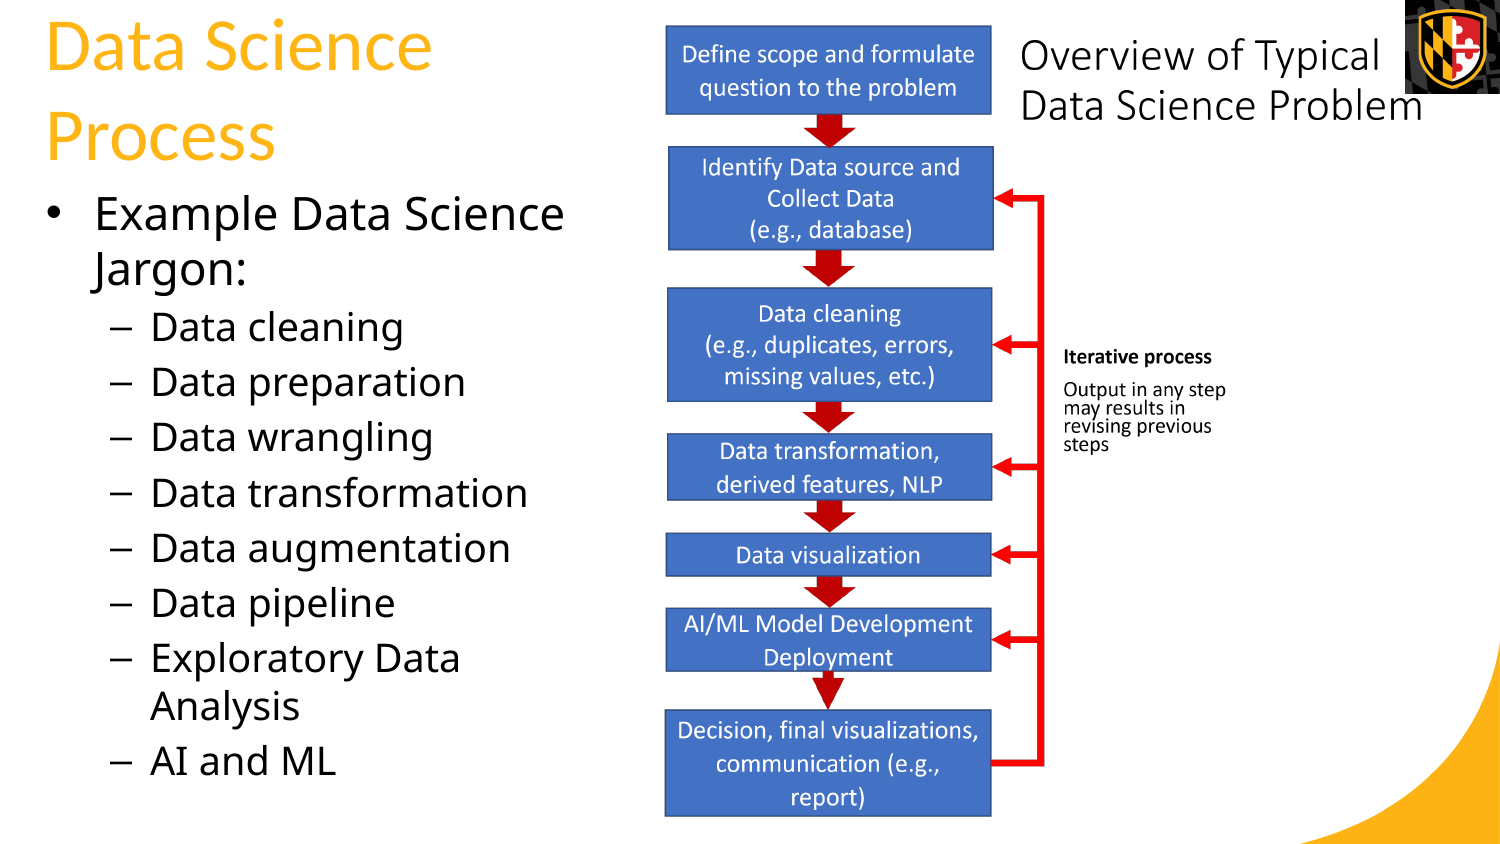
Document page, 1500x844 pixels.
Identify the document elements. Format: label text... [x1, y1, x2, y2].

picture [661, 0, 1500, 844]
text_box [0, 0, 1405, 137]
list Example Data Science Jargon: Data cleaning Data preparation Data wrangling Data transformation Data augmentation Data pipeline Exploratory Data Analysis AI and ML [30, 176, 633, 792]
title Data Science Process [30, 24, 656, 148]
